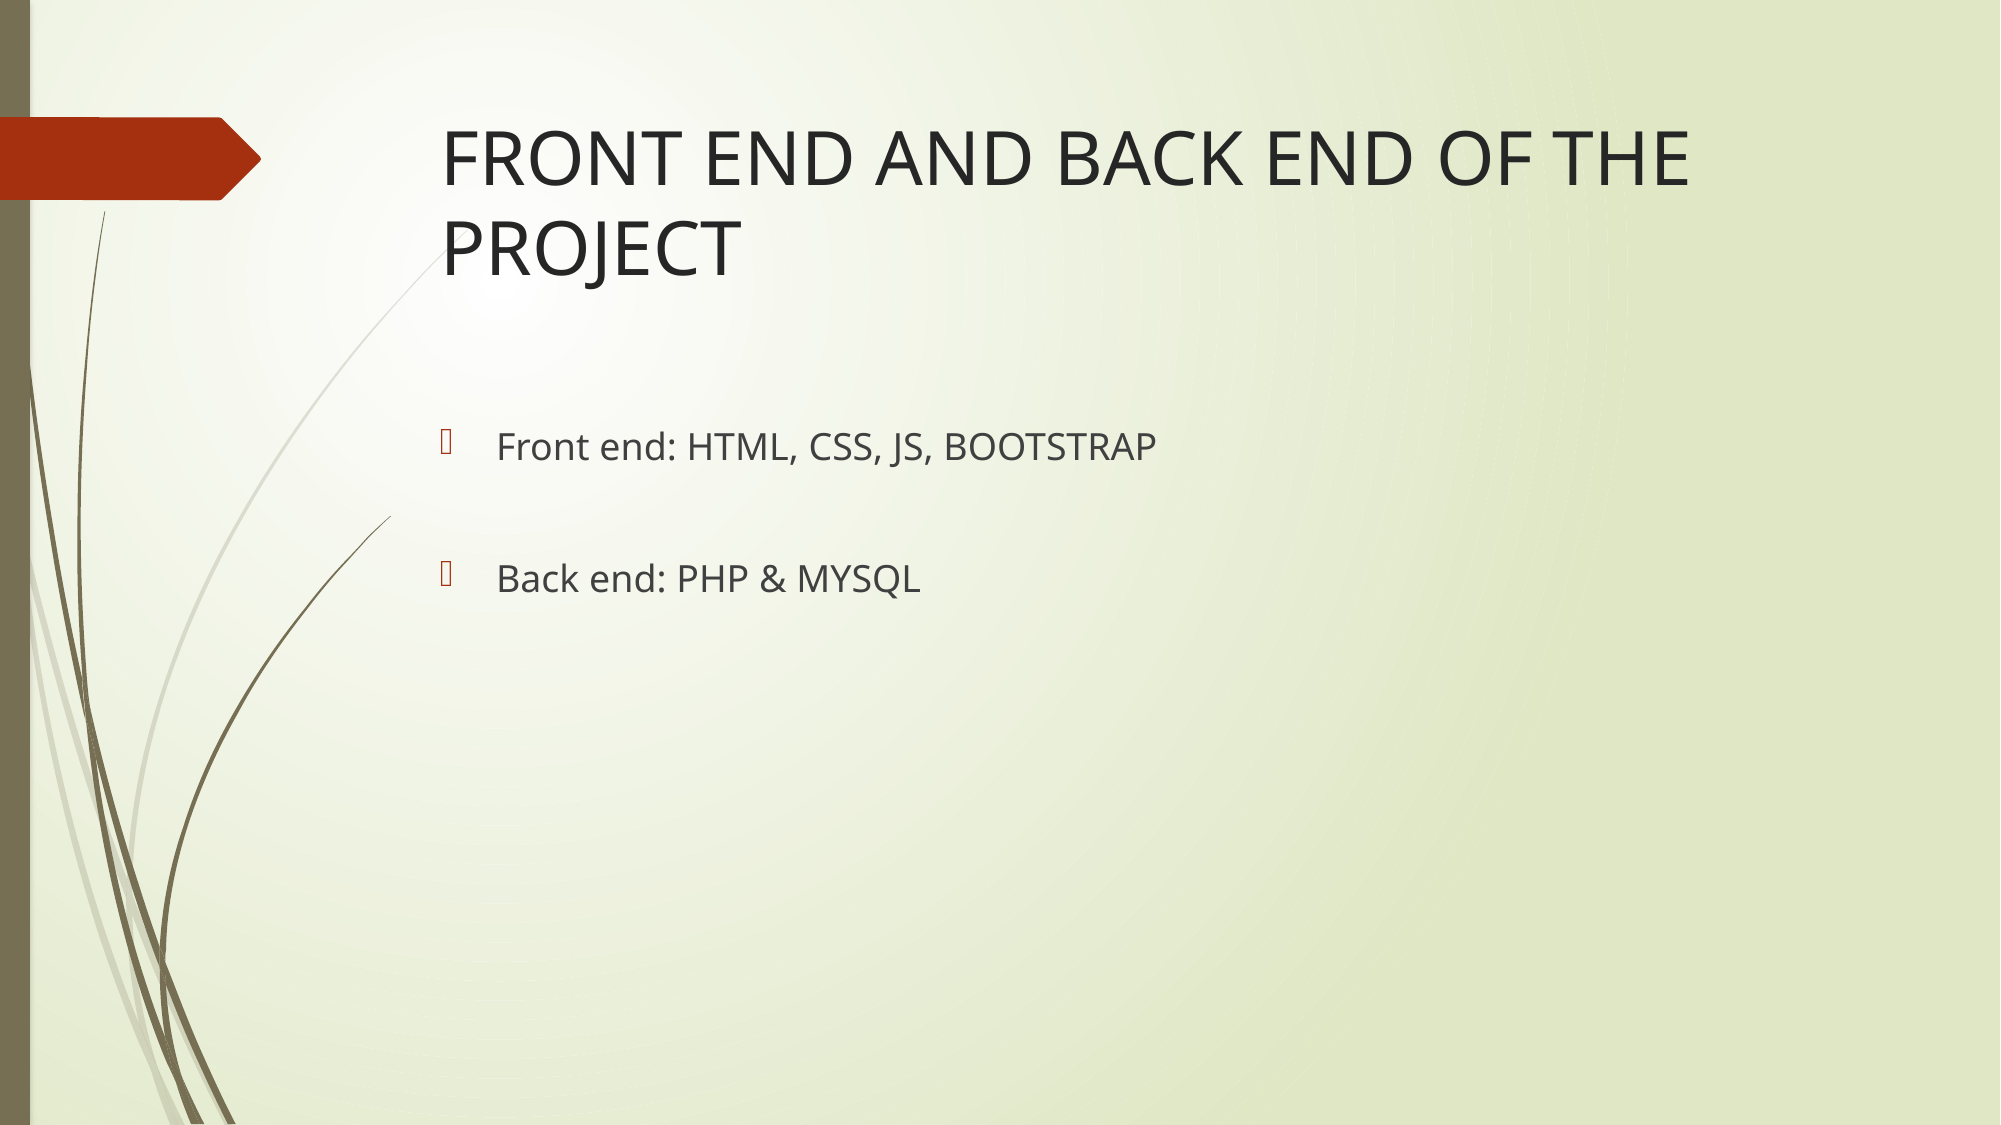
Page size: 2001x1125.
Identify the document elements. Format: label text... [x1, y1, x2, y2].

title FRONT END AND BACK END OF THE PROJECT [425, 102, 1888, 313]
list Front end: HTML, CSS, JS, BOOTSTRAP Back end: PHP & MYSQL [424, 350, 1888, 970]
